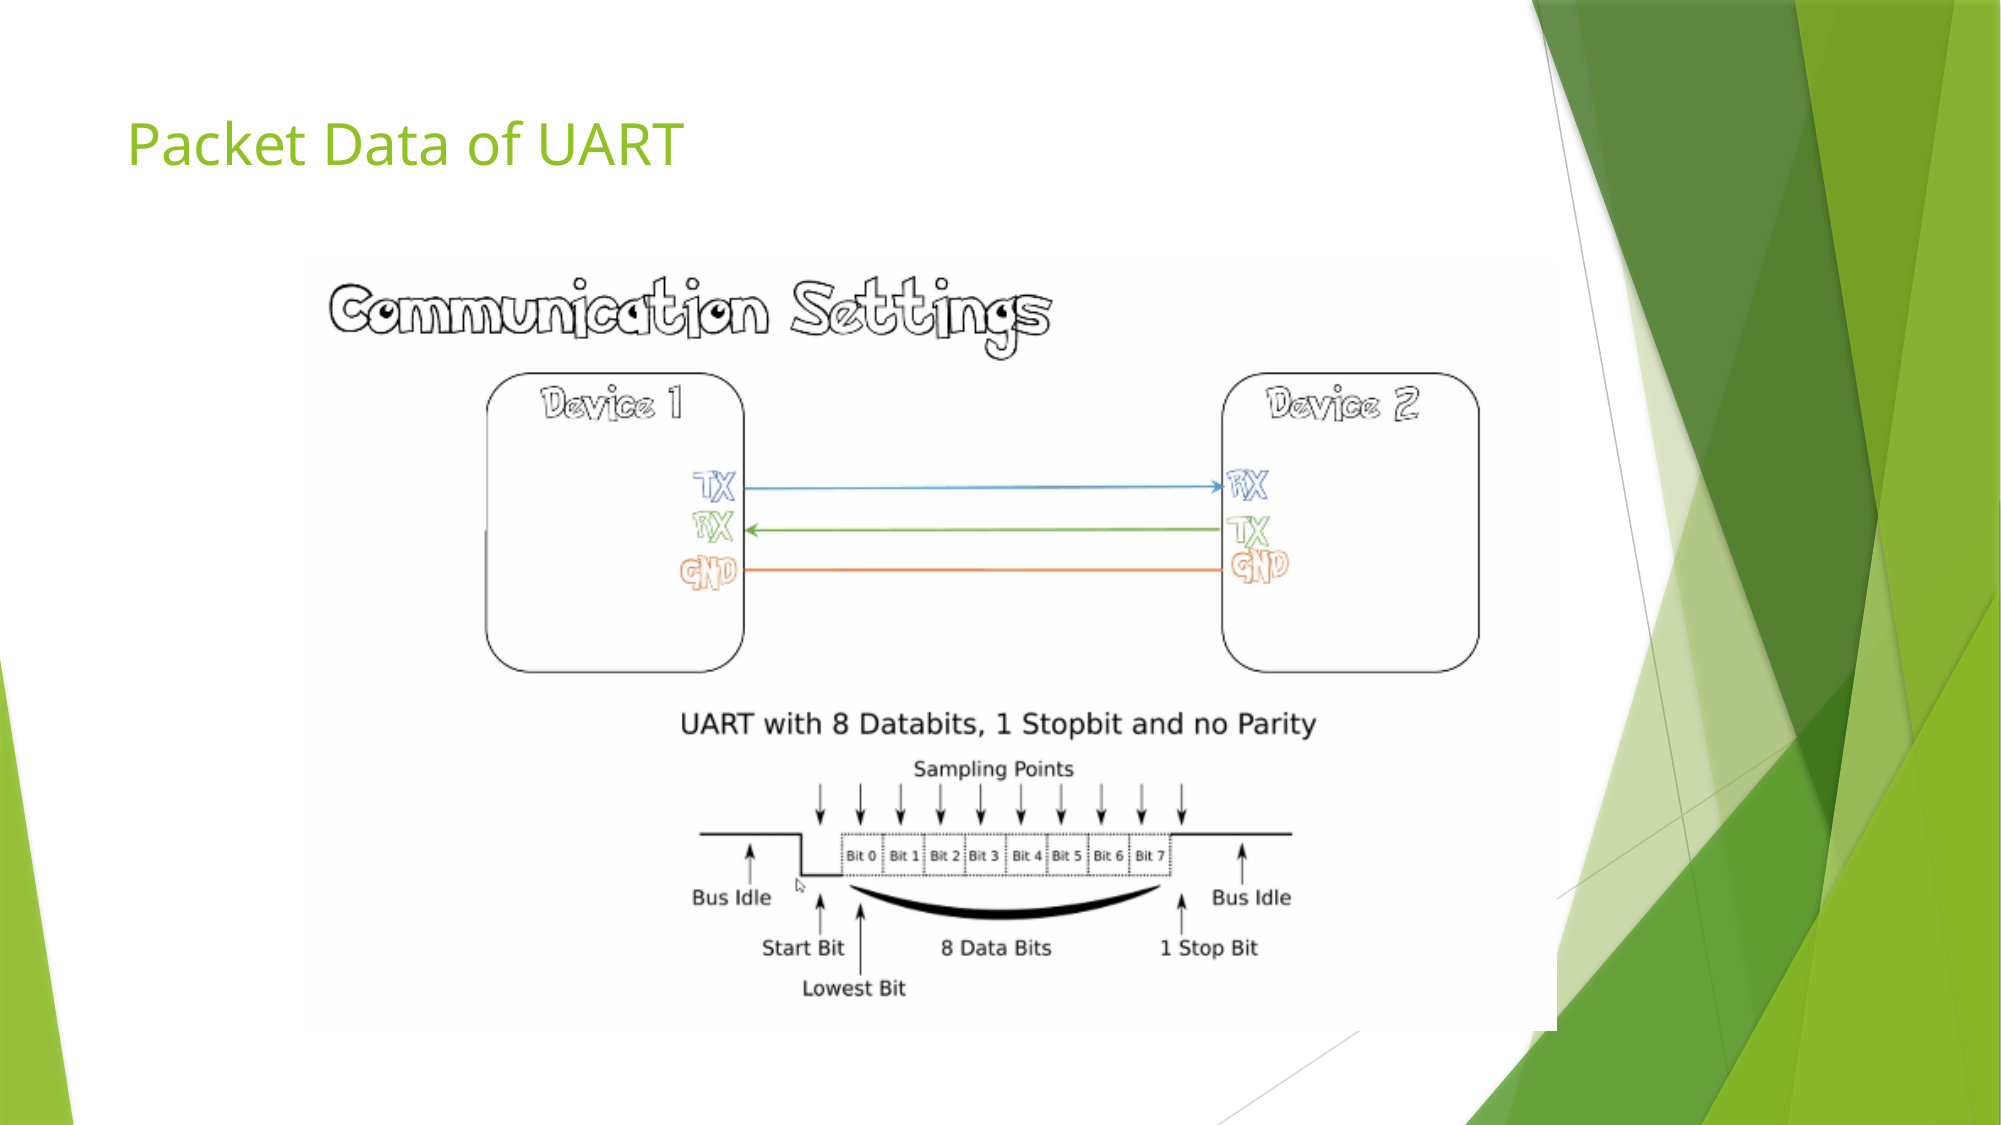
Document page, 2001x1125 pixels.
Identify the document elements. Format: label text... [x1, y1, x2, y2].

title Packet Data of UART [111, 99, 1522, 207]
picture [294, 240, 1558, 1031]
